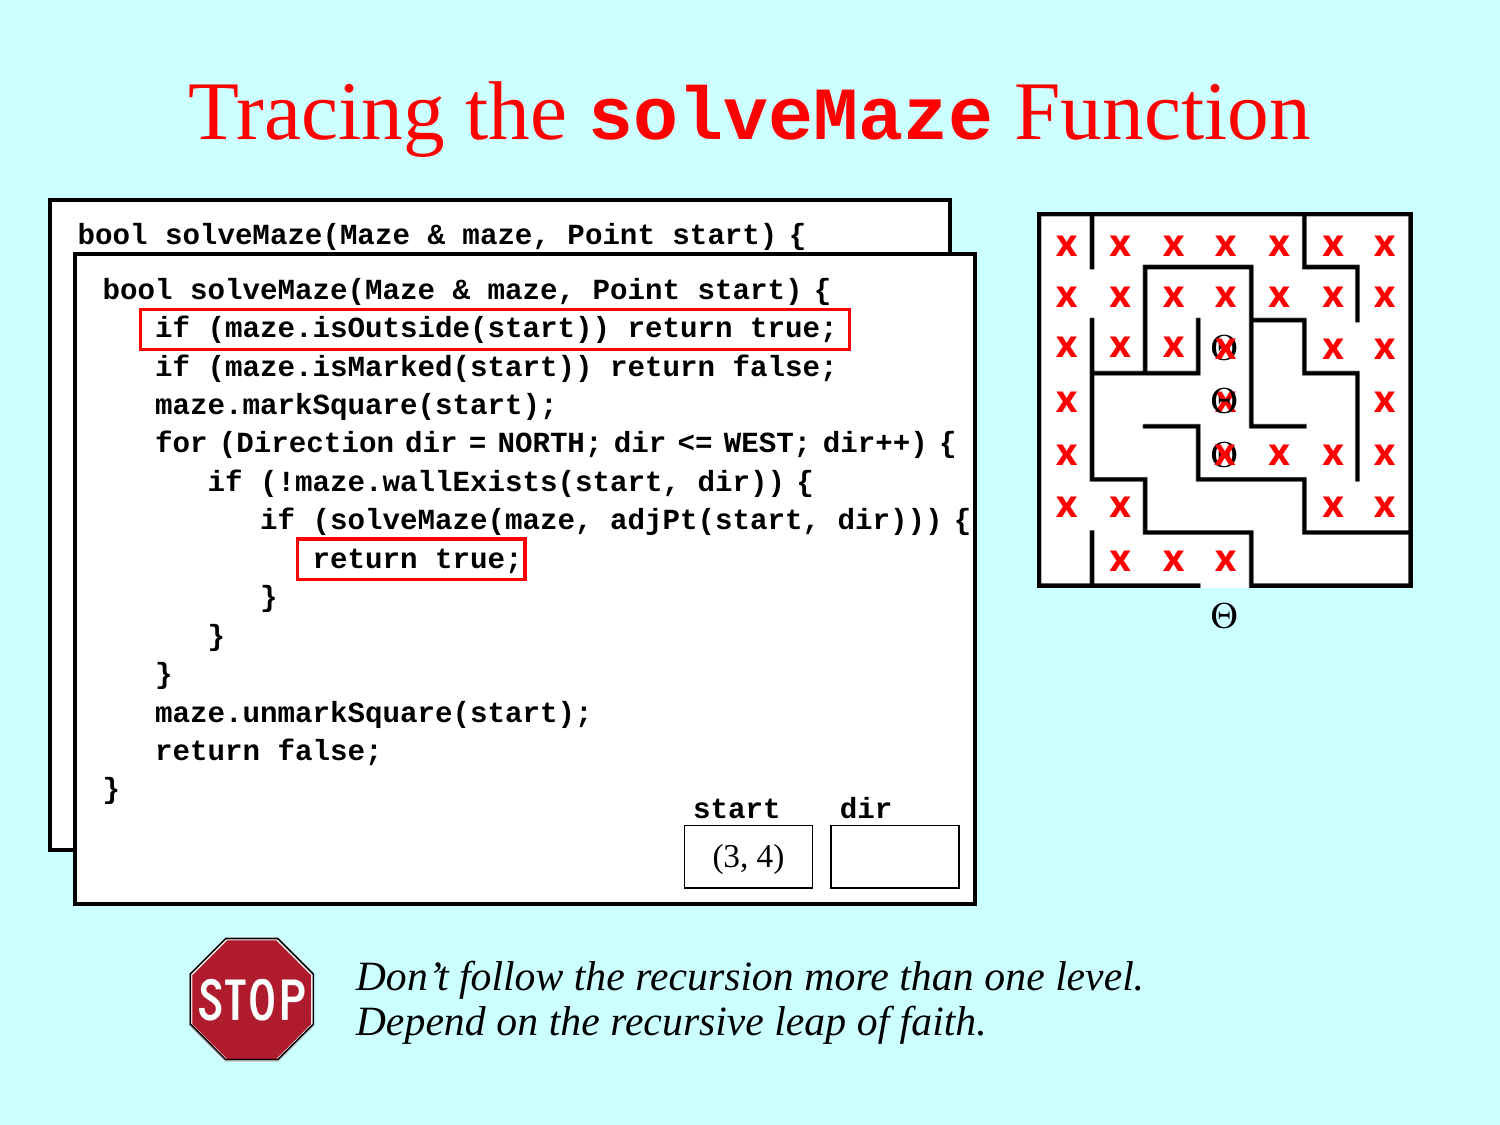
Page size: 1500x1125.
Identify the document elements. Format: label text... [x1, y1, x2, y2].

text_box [188, 937, 1163, 1063]
text_box bool solveMaze(Maze & maze, Point start) { if (maze.isOutside(start)) return true; if (maze.isMarked(start)) return false; maze.markSquare(start); for (Direction dir = NORTH; dir <= WEST; dir++) { if (!maze.wallExists(start, dir)) { if (solveMaze(maze, adjPt(start, dir))) { return true; } } } maze.unmarkSquare(start); return false; } [62, 204, 962, 758]
picture [1037, 212, 1413, 588]
title Tracing the solveMaze Function [0, 12, 1500, 201]
text_box [49, 200, 950, 850]
text_box  [1195, 597, 1259, 644]
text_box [74, 253, 992, 905]
